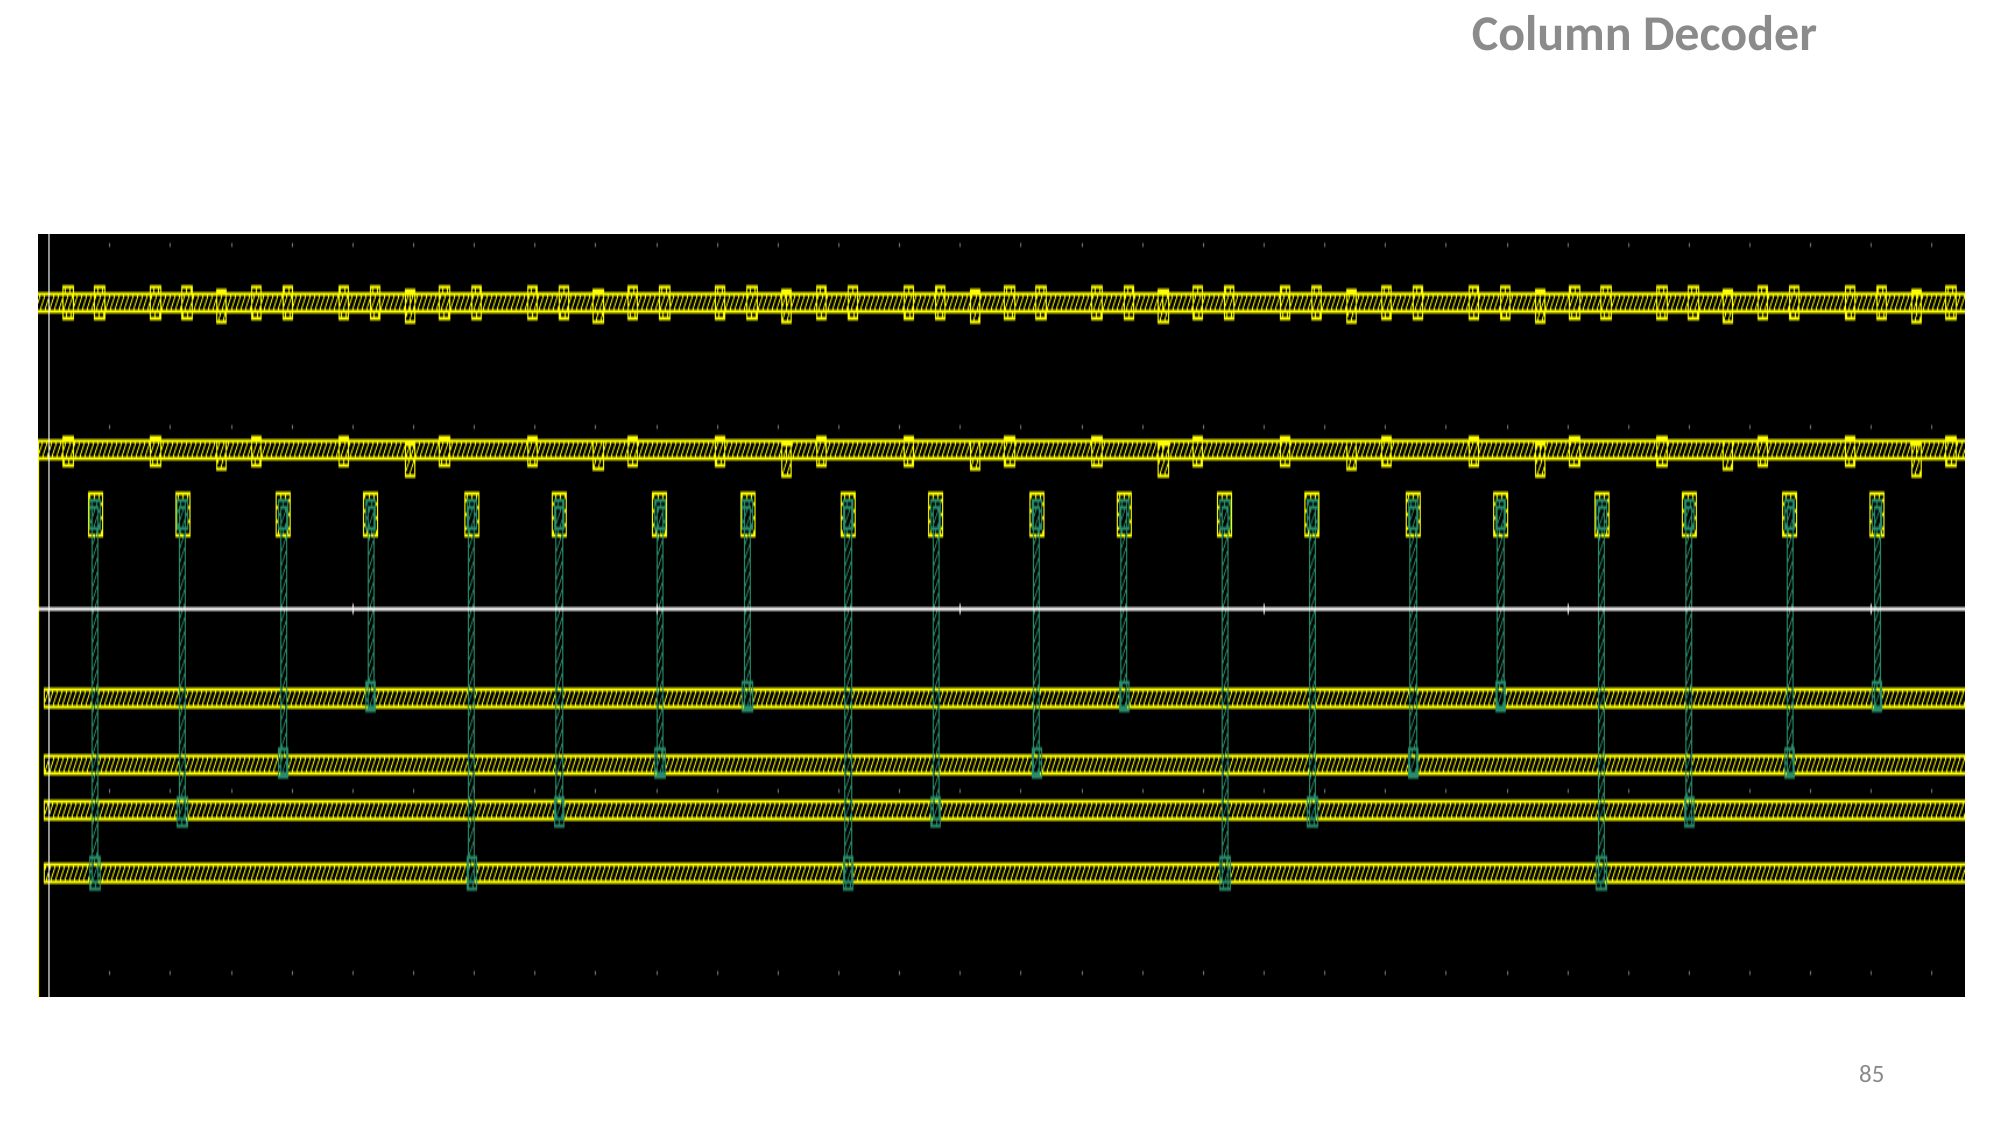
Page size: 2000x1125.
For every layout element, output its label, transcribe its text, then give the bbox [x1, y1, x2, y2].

footer Column Decoder [1327, 0, 1962, 60]
picture [38, 234, 1965, 997]
slide_number 85 [1433, 1042, 1900, 1103]
